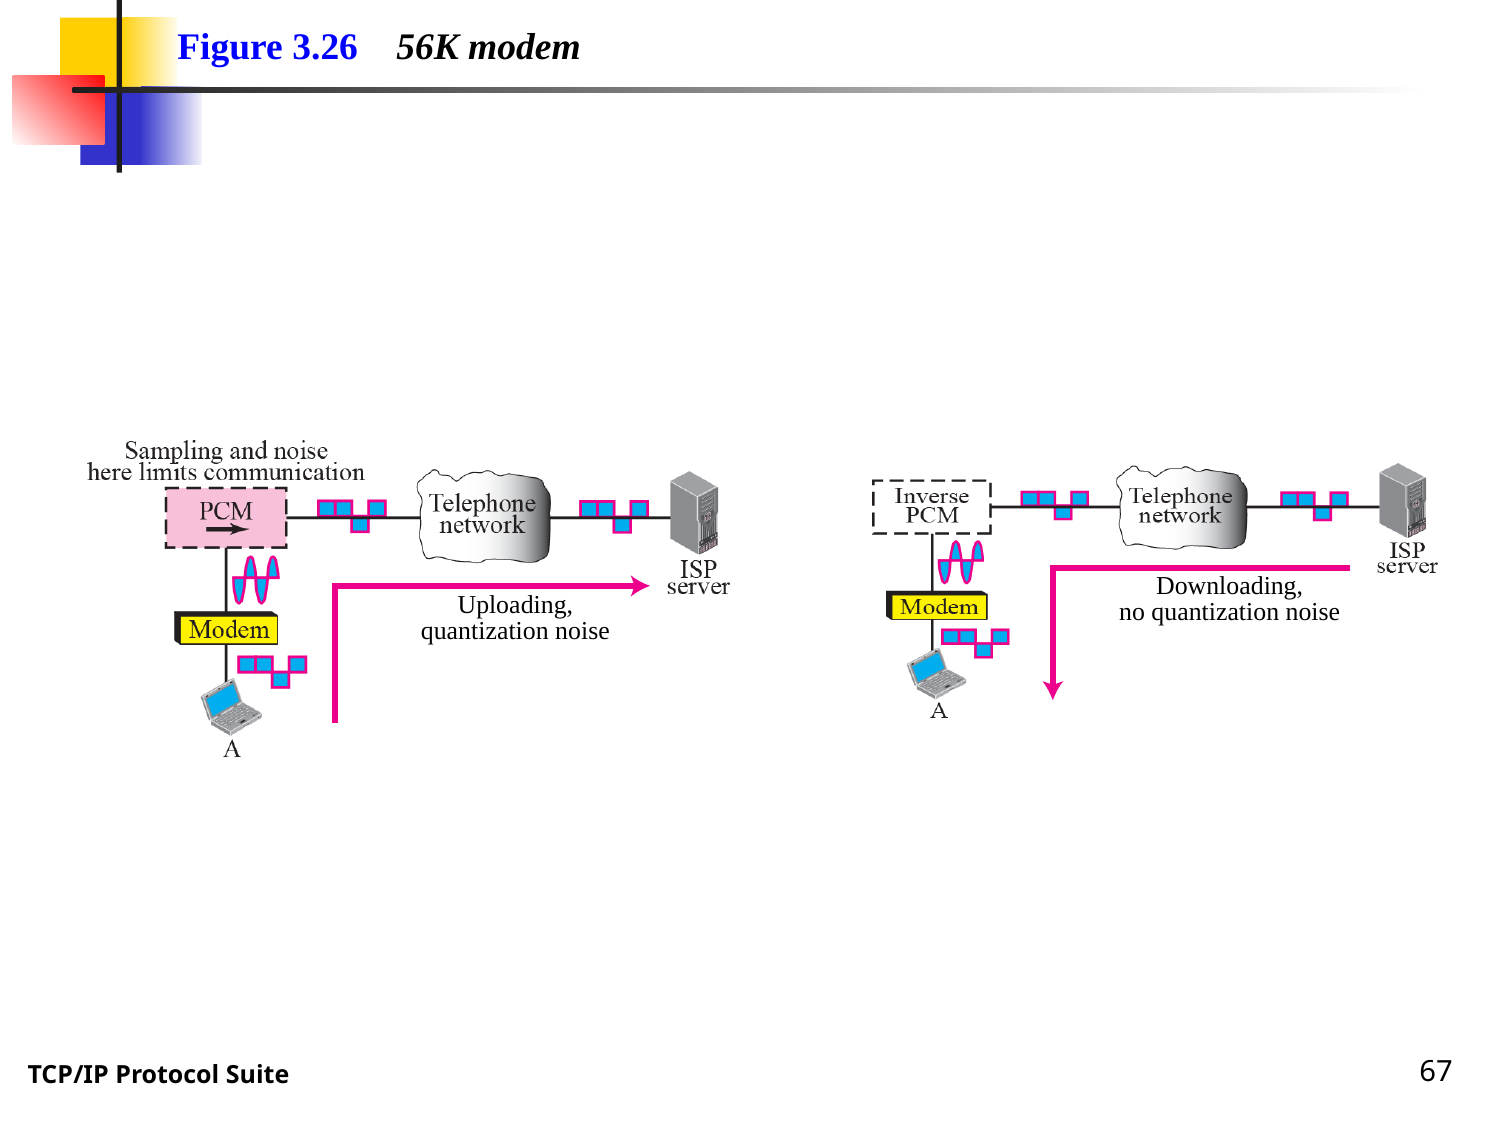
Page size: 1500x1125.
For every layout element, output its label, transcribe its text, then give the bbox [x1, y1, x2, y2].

text_box Figure 3.26 56K modem [162, 14, 1100, 75]
text_box [60, 17, 116, 86]
text_box [116, 0, 122, 87]
footer TCP/IP Protocol Suite [12, 1025, 488, 1100]
text_box [122, 93, 141, 165]
text_box [80, 93, 116, 165]
text_box [116, 93, 122, 173]
picture [87, 437, 730, 765]
text_box [122, 17, 177, 86]
text_box [141, 93, 202, 165]
picture [872, 463, 1438, 725]
text_box [12, 75, 105, 145]
slide_number 67 [1155, 1024, 1468, 1100]
text_box [72, 87, 1423, 93]
